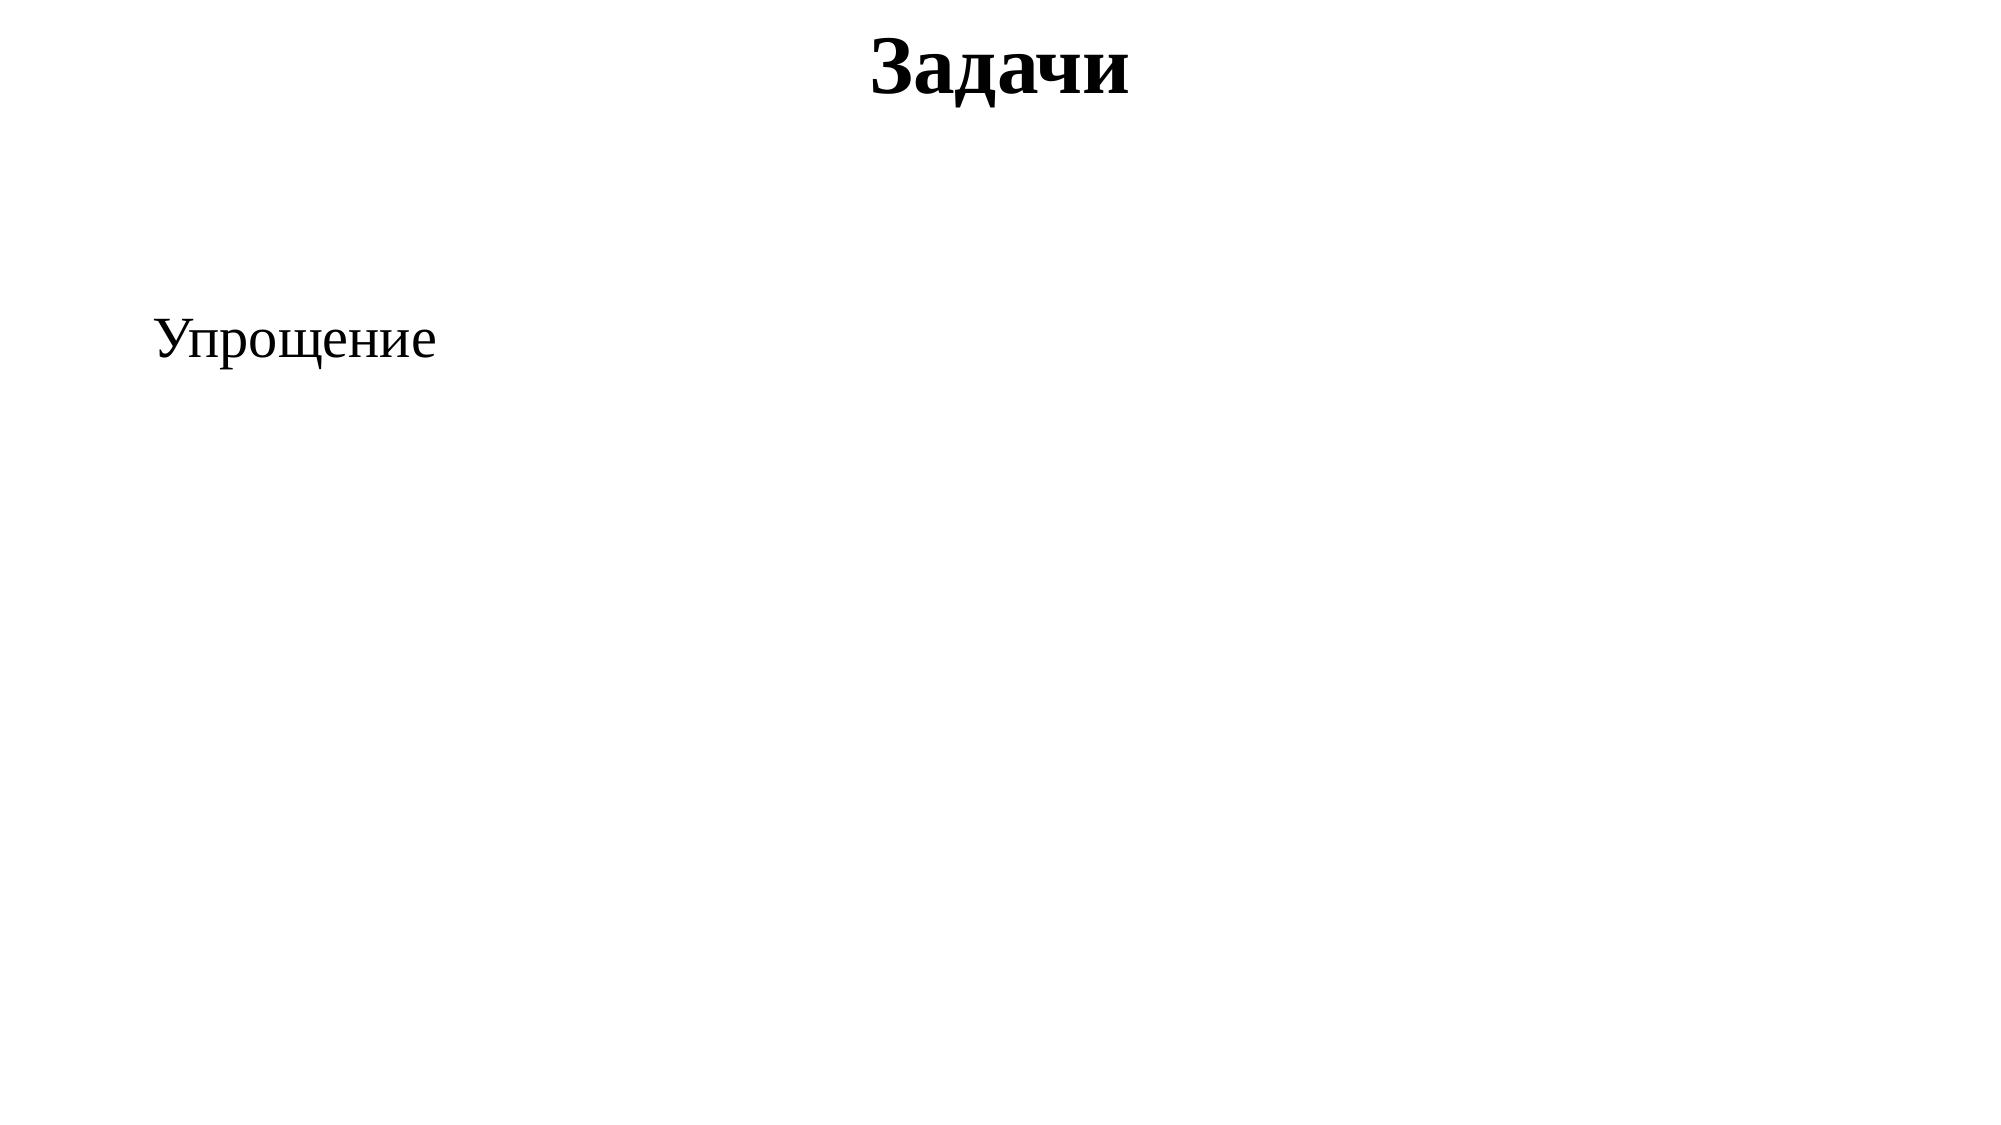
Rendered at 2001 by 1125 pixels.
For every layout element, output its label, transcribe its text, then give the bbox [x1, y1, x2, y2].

title Задачи [137, 0, 1863, 176]
list Упрощение [137, 299, 1863, 1014]
